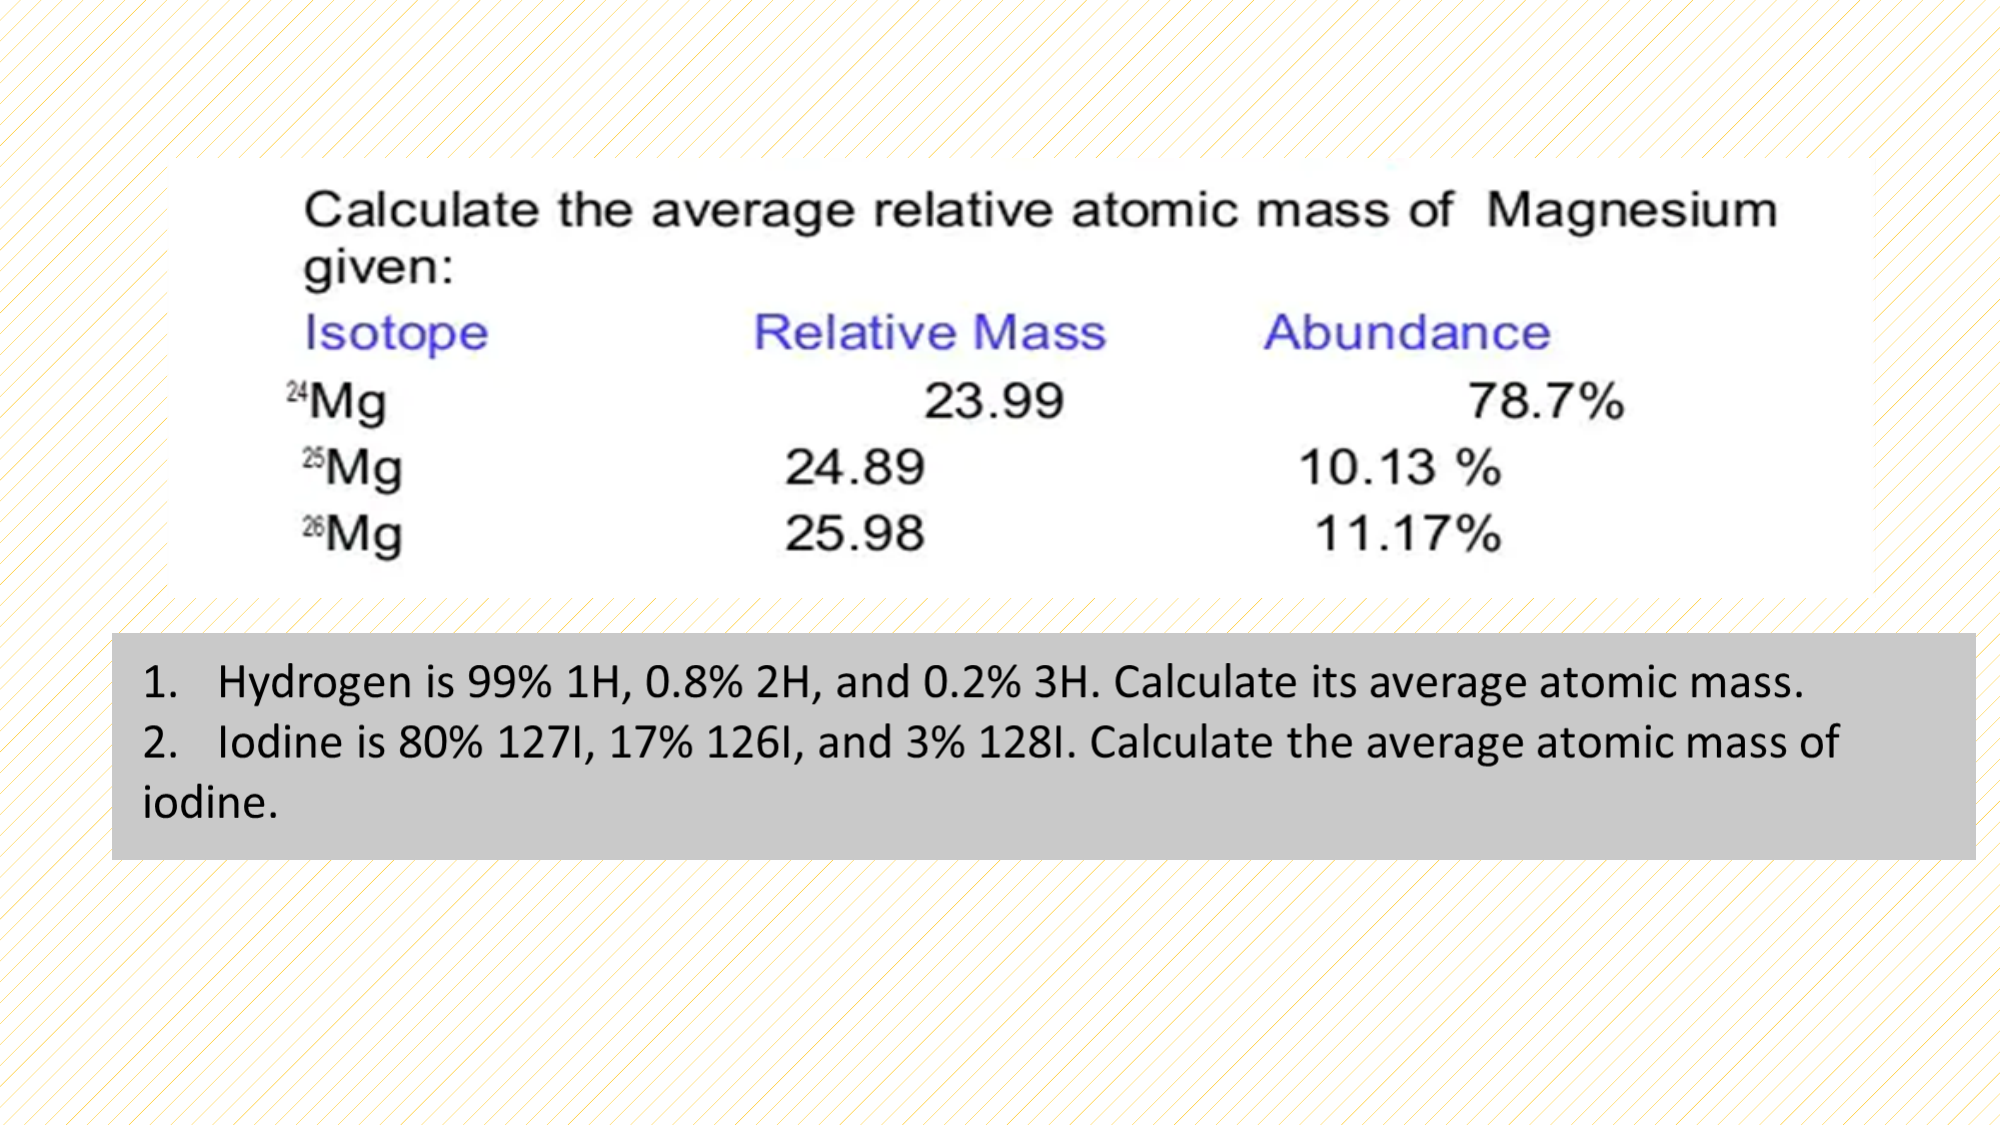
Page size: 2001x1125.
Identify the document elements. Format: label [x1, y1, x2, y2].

picture [111, 633, 1976, 861]
picture [167, 158, 1886, 598]
